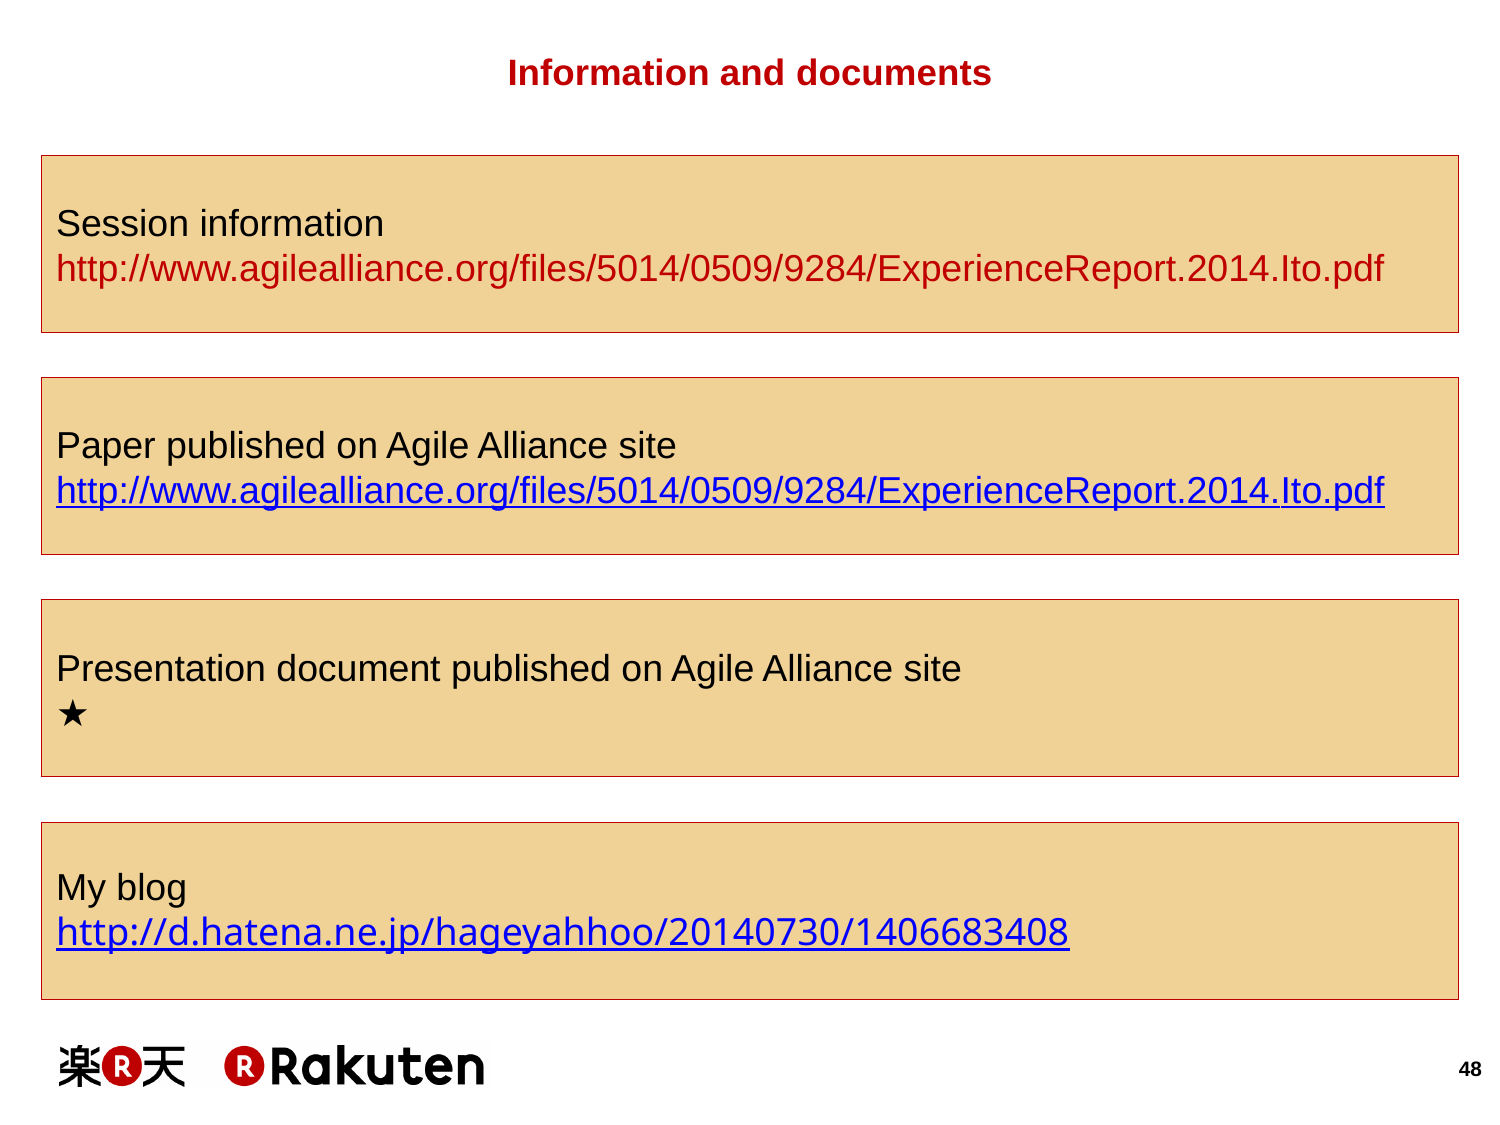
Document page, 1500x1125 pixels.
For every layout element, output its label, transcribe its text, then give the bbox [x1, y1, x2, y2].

title Information and documents [59, 41, 1441, 101]
picture [53, 1039, 491, 1093]
text_box My blog http://d.hatena.ne.jp/hageyahhoo/20140730/1406683408 [41, 822, 1459, 1000]
text_box Session information http://www.agilealliance.org/files/5014/0509/9284/ExperienceReport.2014.Ito.pdf [41, 155, 1459, 333]
text_box Presentation document published on Agile Alliance site ★ [41, 599, 1459, 777]
text_box Paper published on Agile Alliance site http://www.agilealliance.org/files/5014/0509/9284/ExperienceReport.2014.Ito.pdf [41, 377, 1459, 555]
